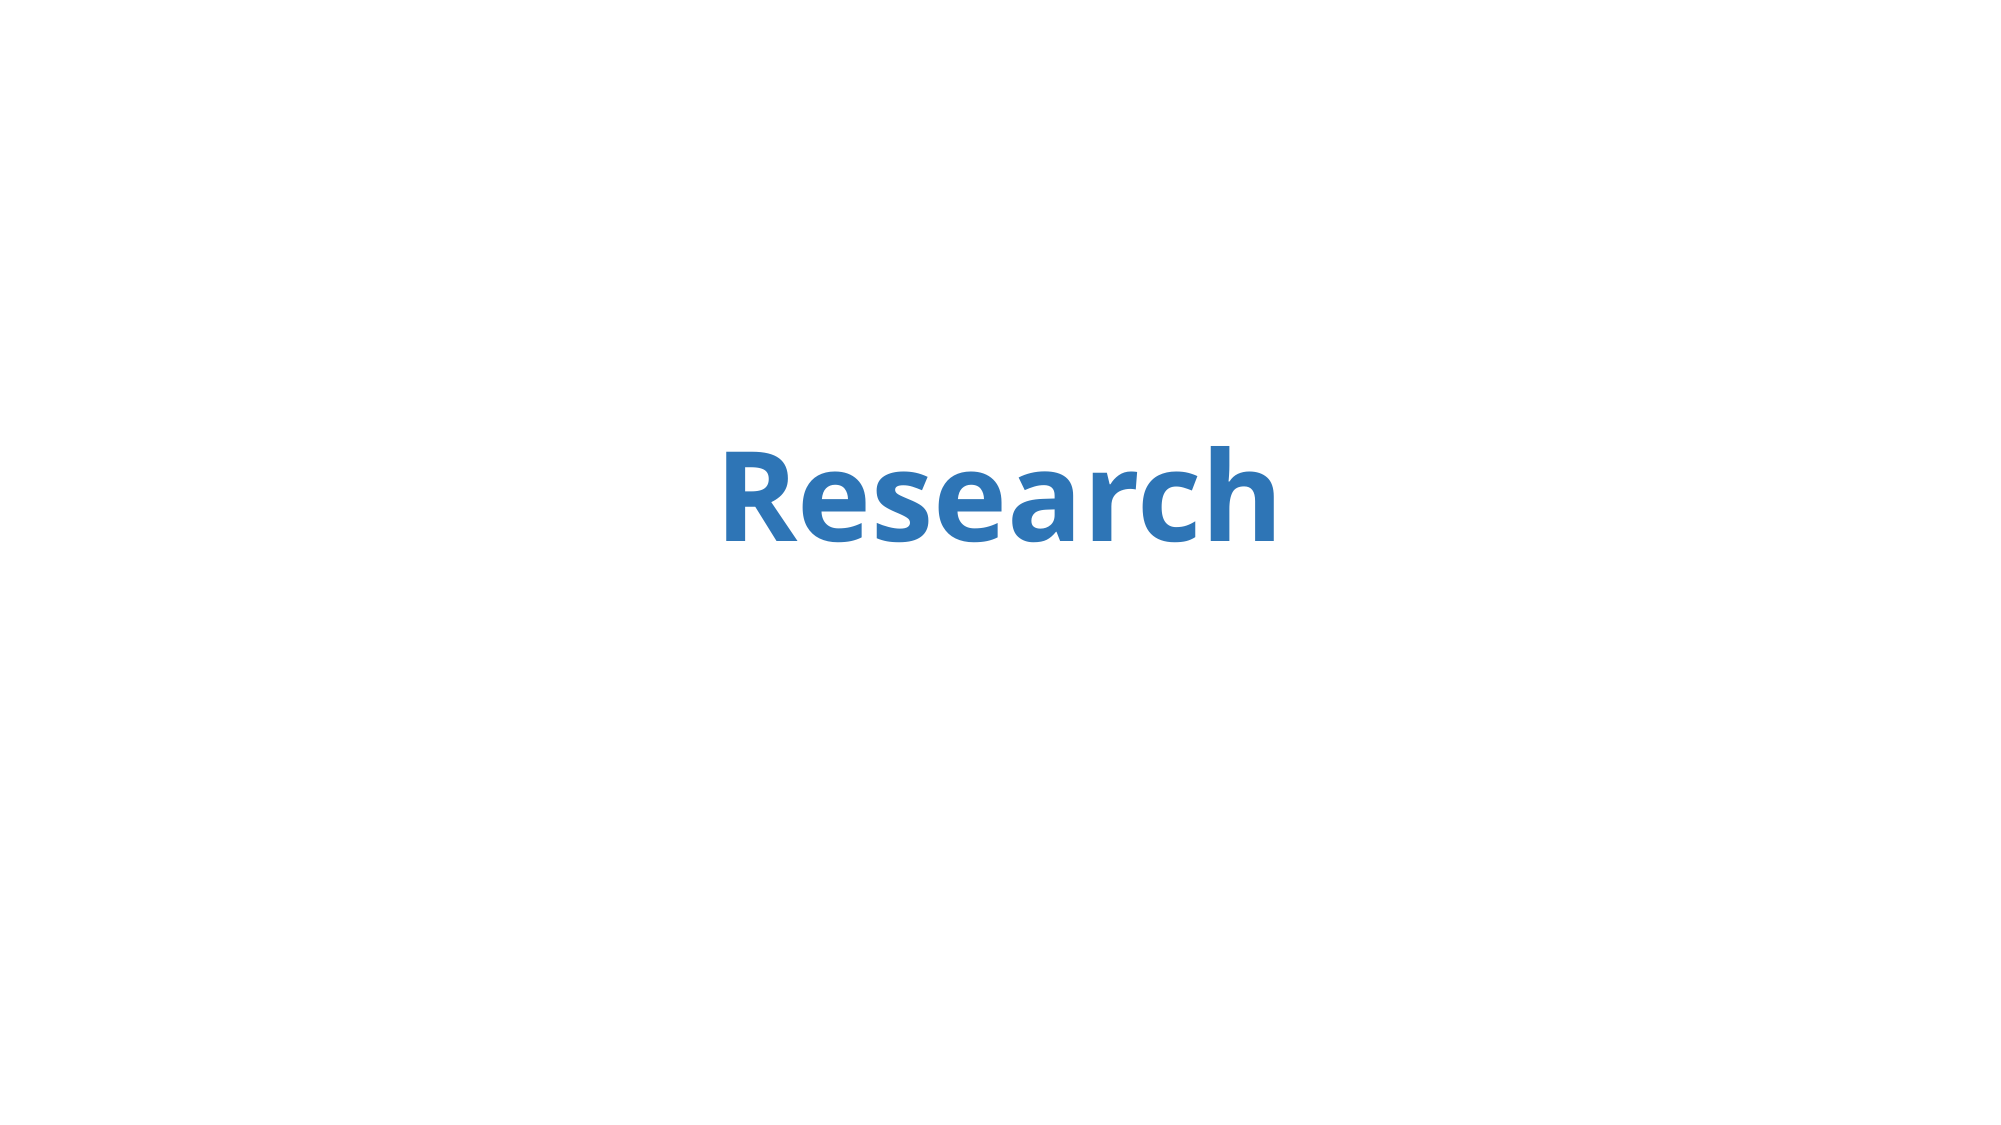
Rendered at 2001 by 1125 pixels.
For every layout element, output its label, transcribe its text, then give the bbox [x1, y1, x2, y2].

title Research [249, 184, 1750, 576]
